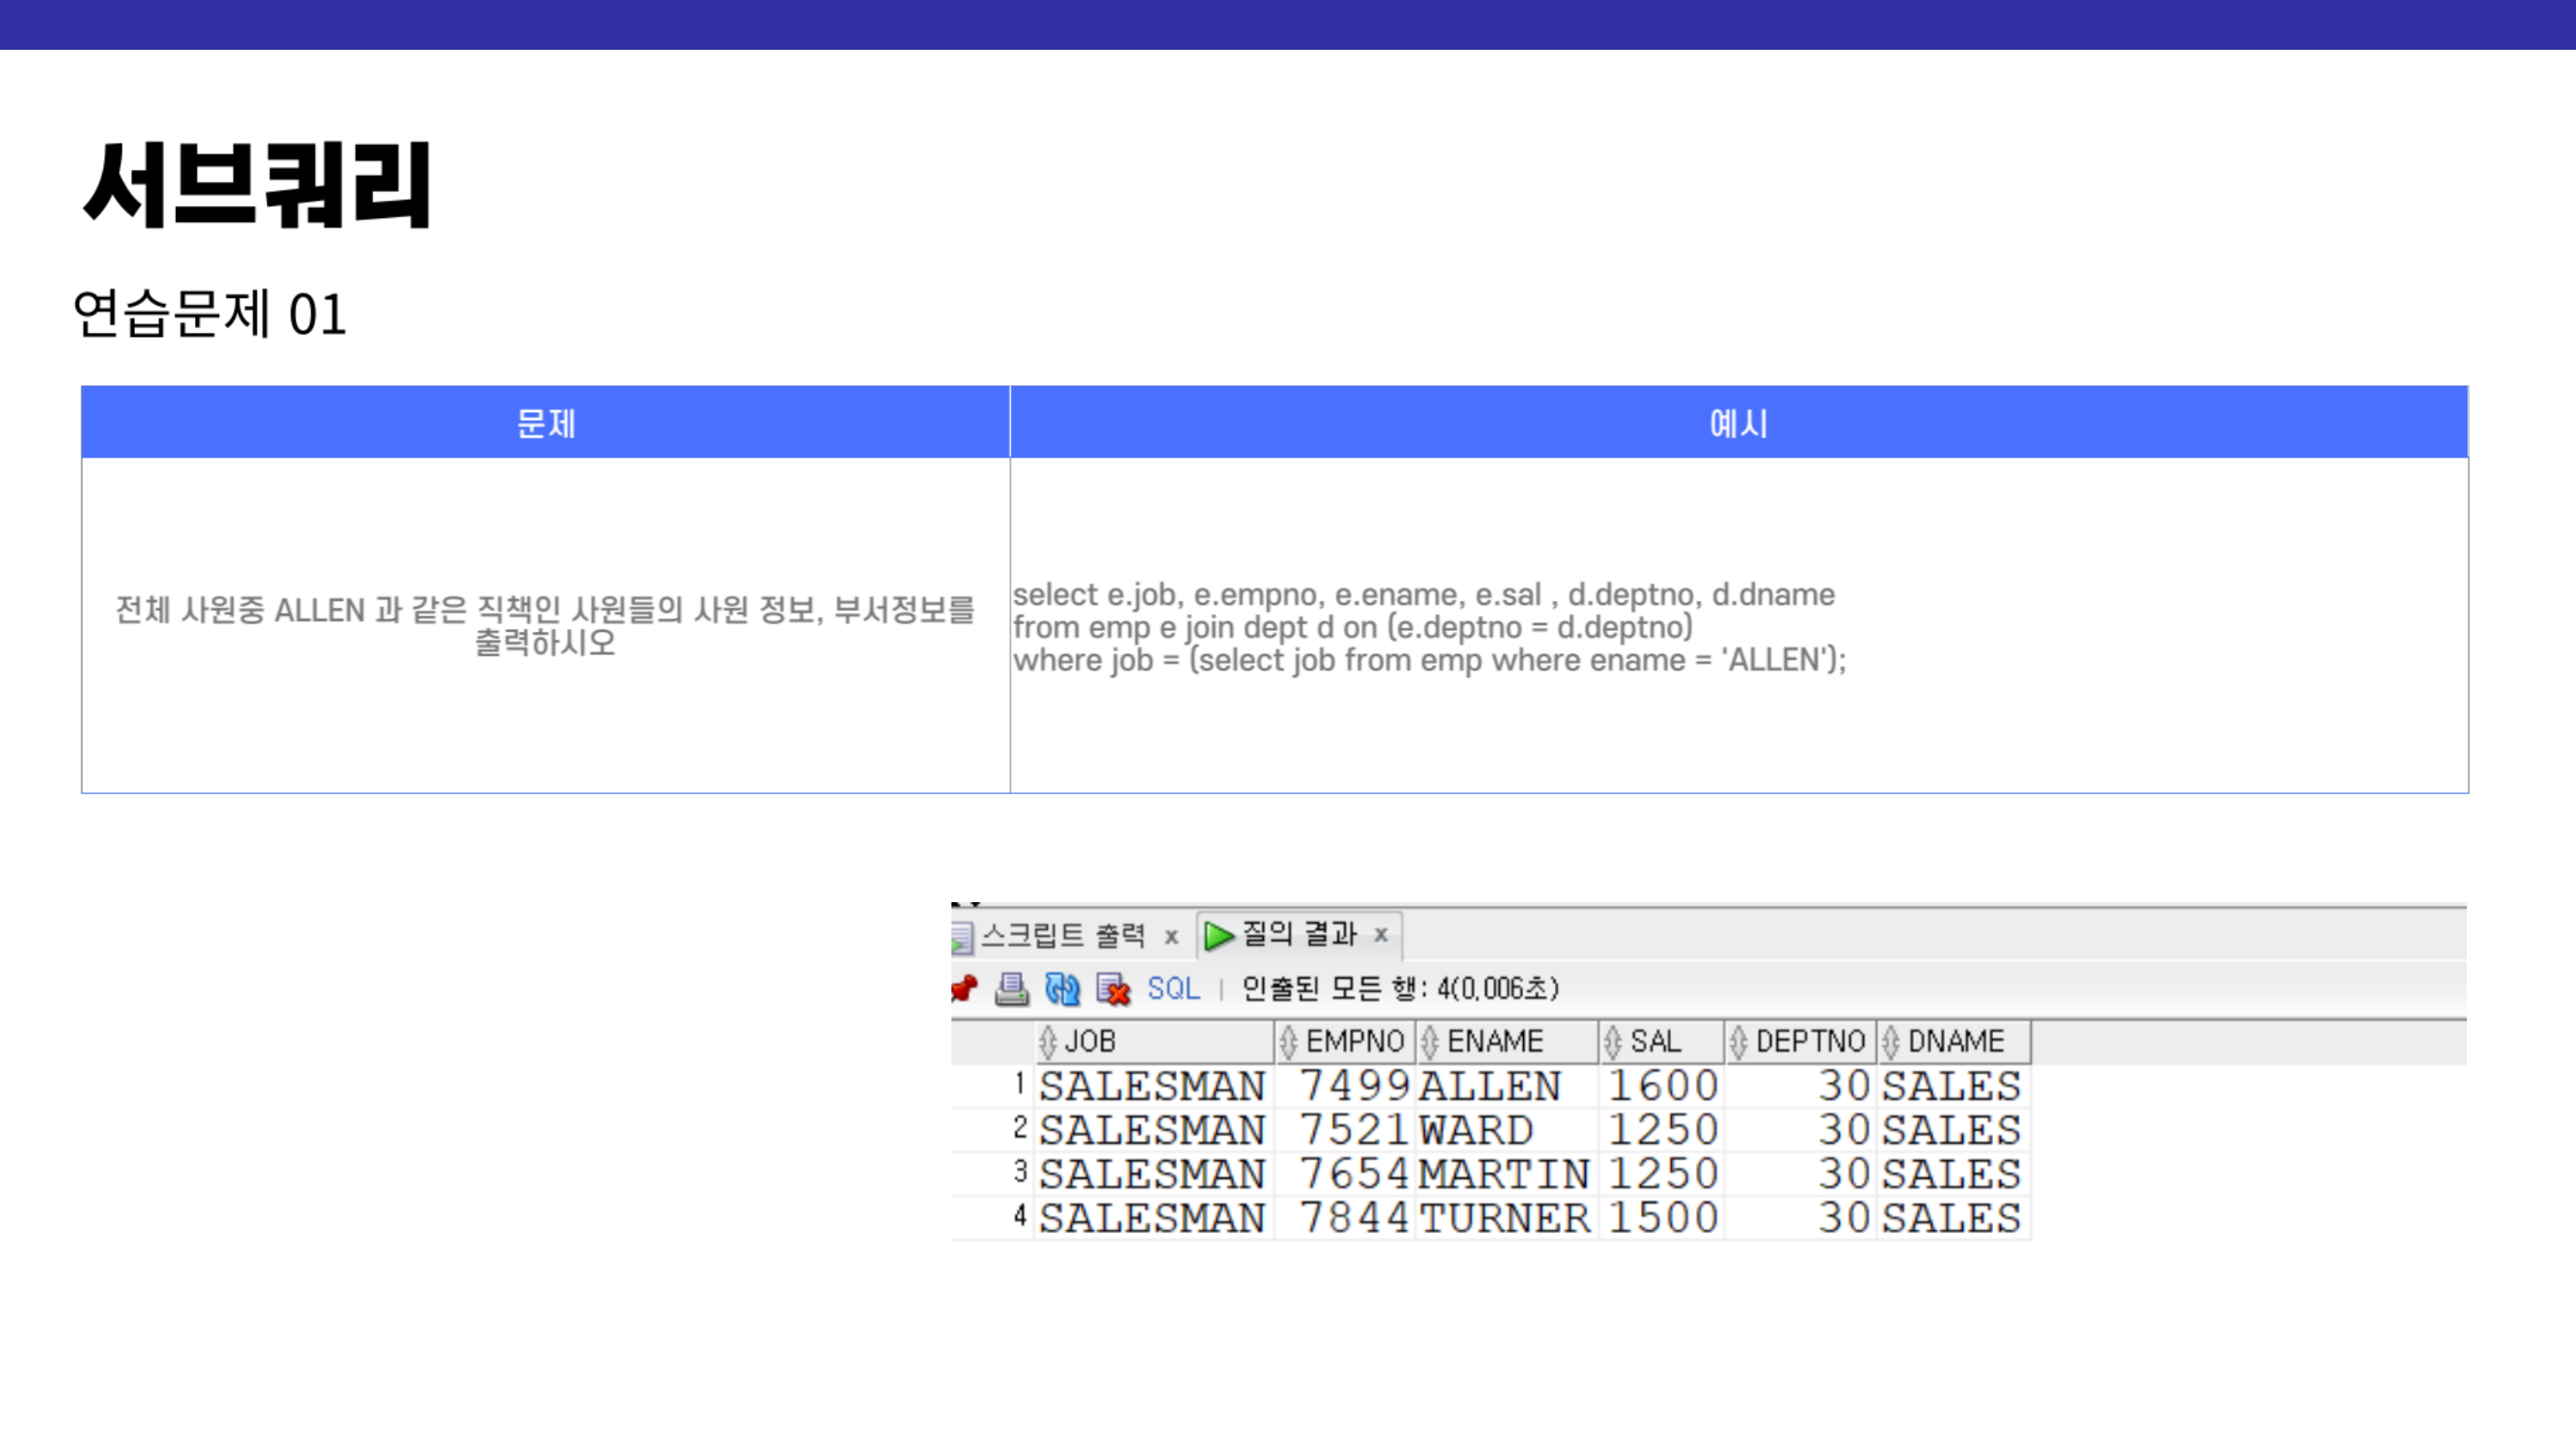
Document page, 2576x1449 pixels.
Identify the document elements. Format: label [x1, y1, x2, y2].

text_box [951, 902, 2467, 1261]
text_box [0, 0, 2576, 50]
picture [0, 117, 2576, 1000]
